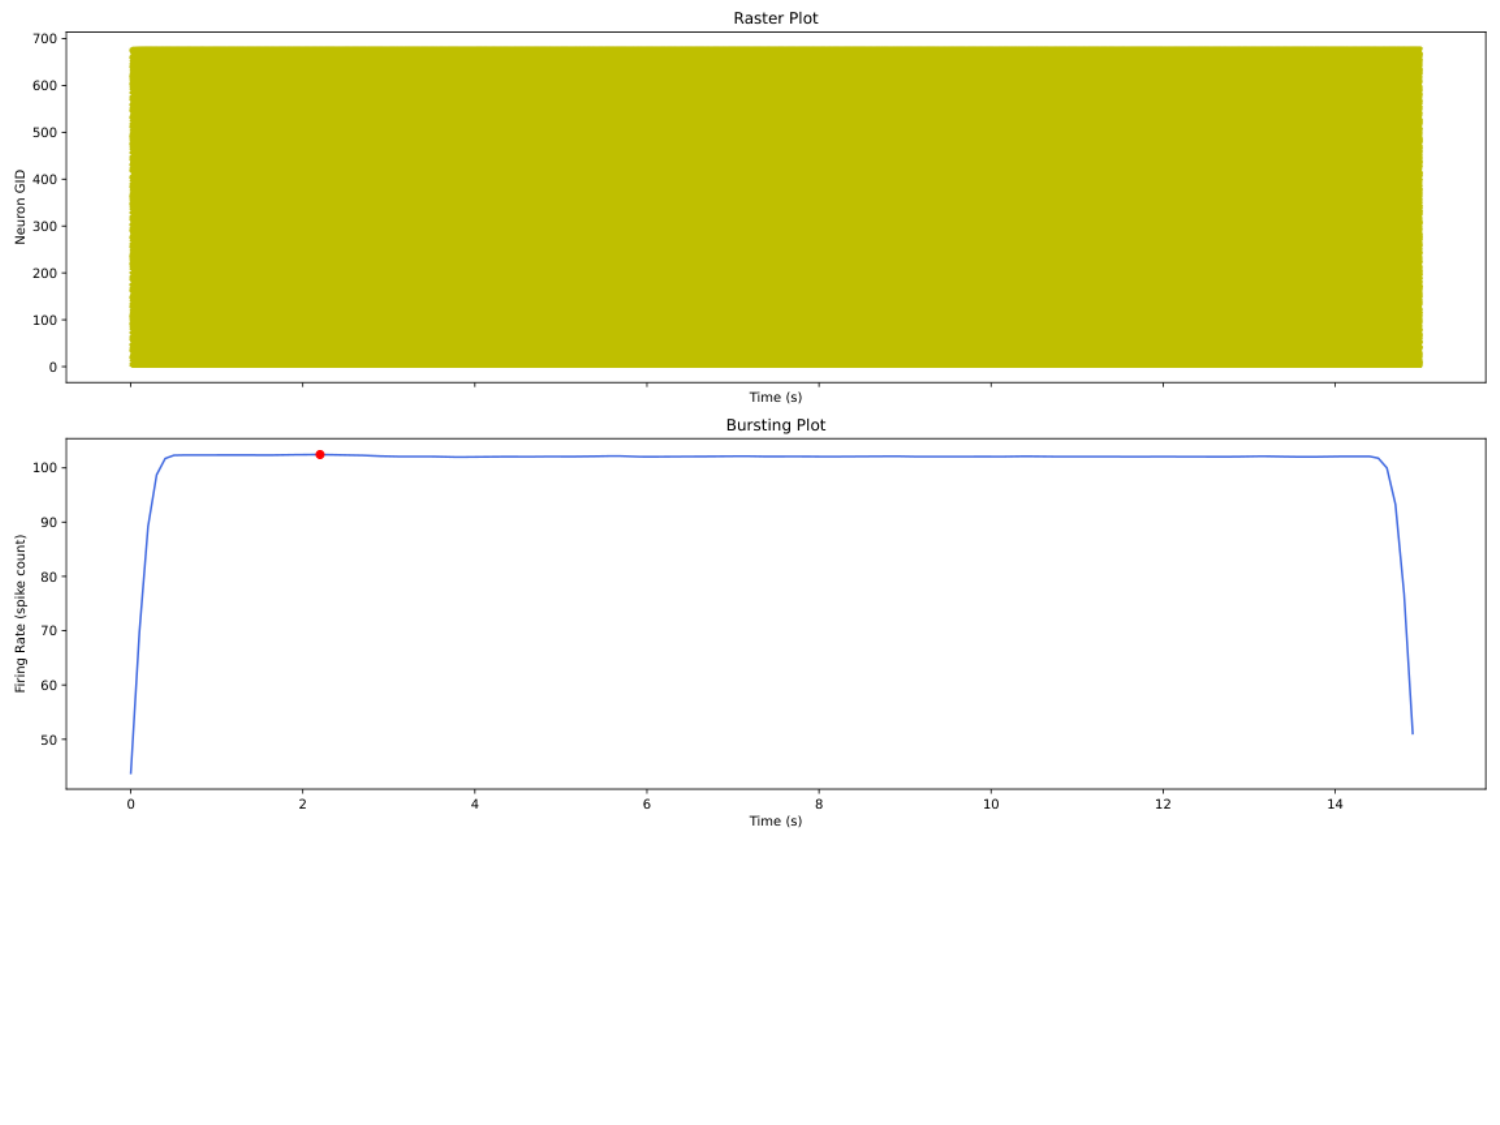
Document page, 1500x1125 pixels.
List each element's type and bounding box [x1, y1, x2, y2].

picture [0, 0, 1500, 844]
